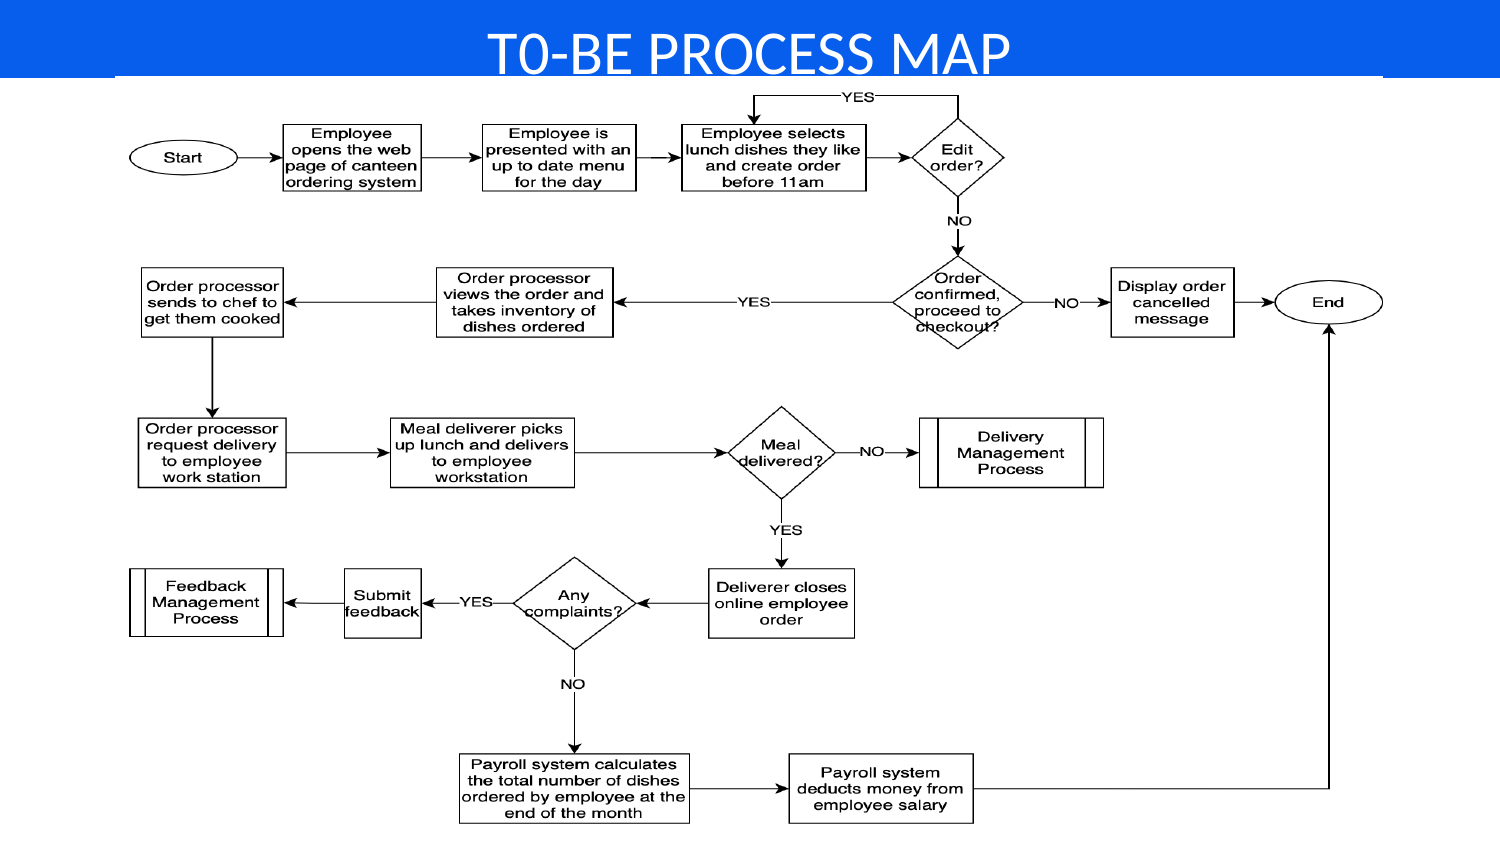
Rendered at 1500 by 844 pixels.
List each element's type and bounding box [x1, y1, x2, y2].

text_box [0, 0, 1500, 80]
picture [115, 76, 1383, 832]
